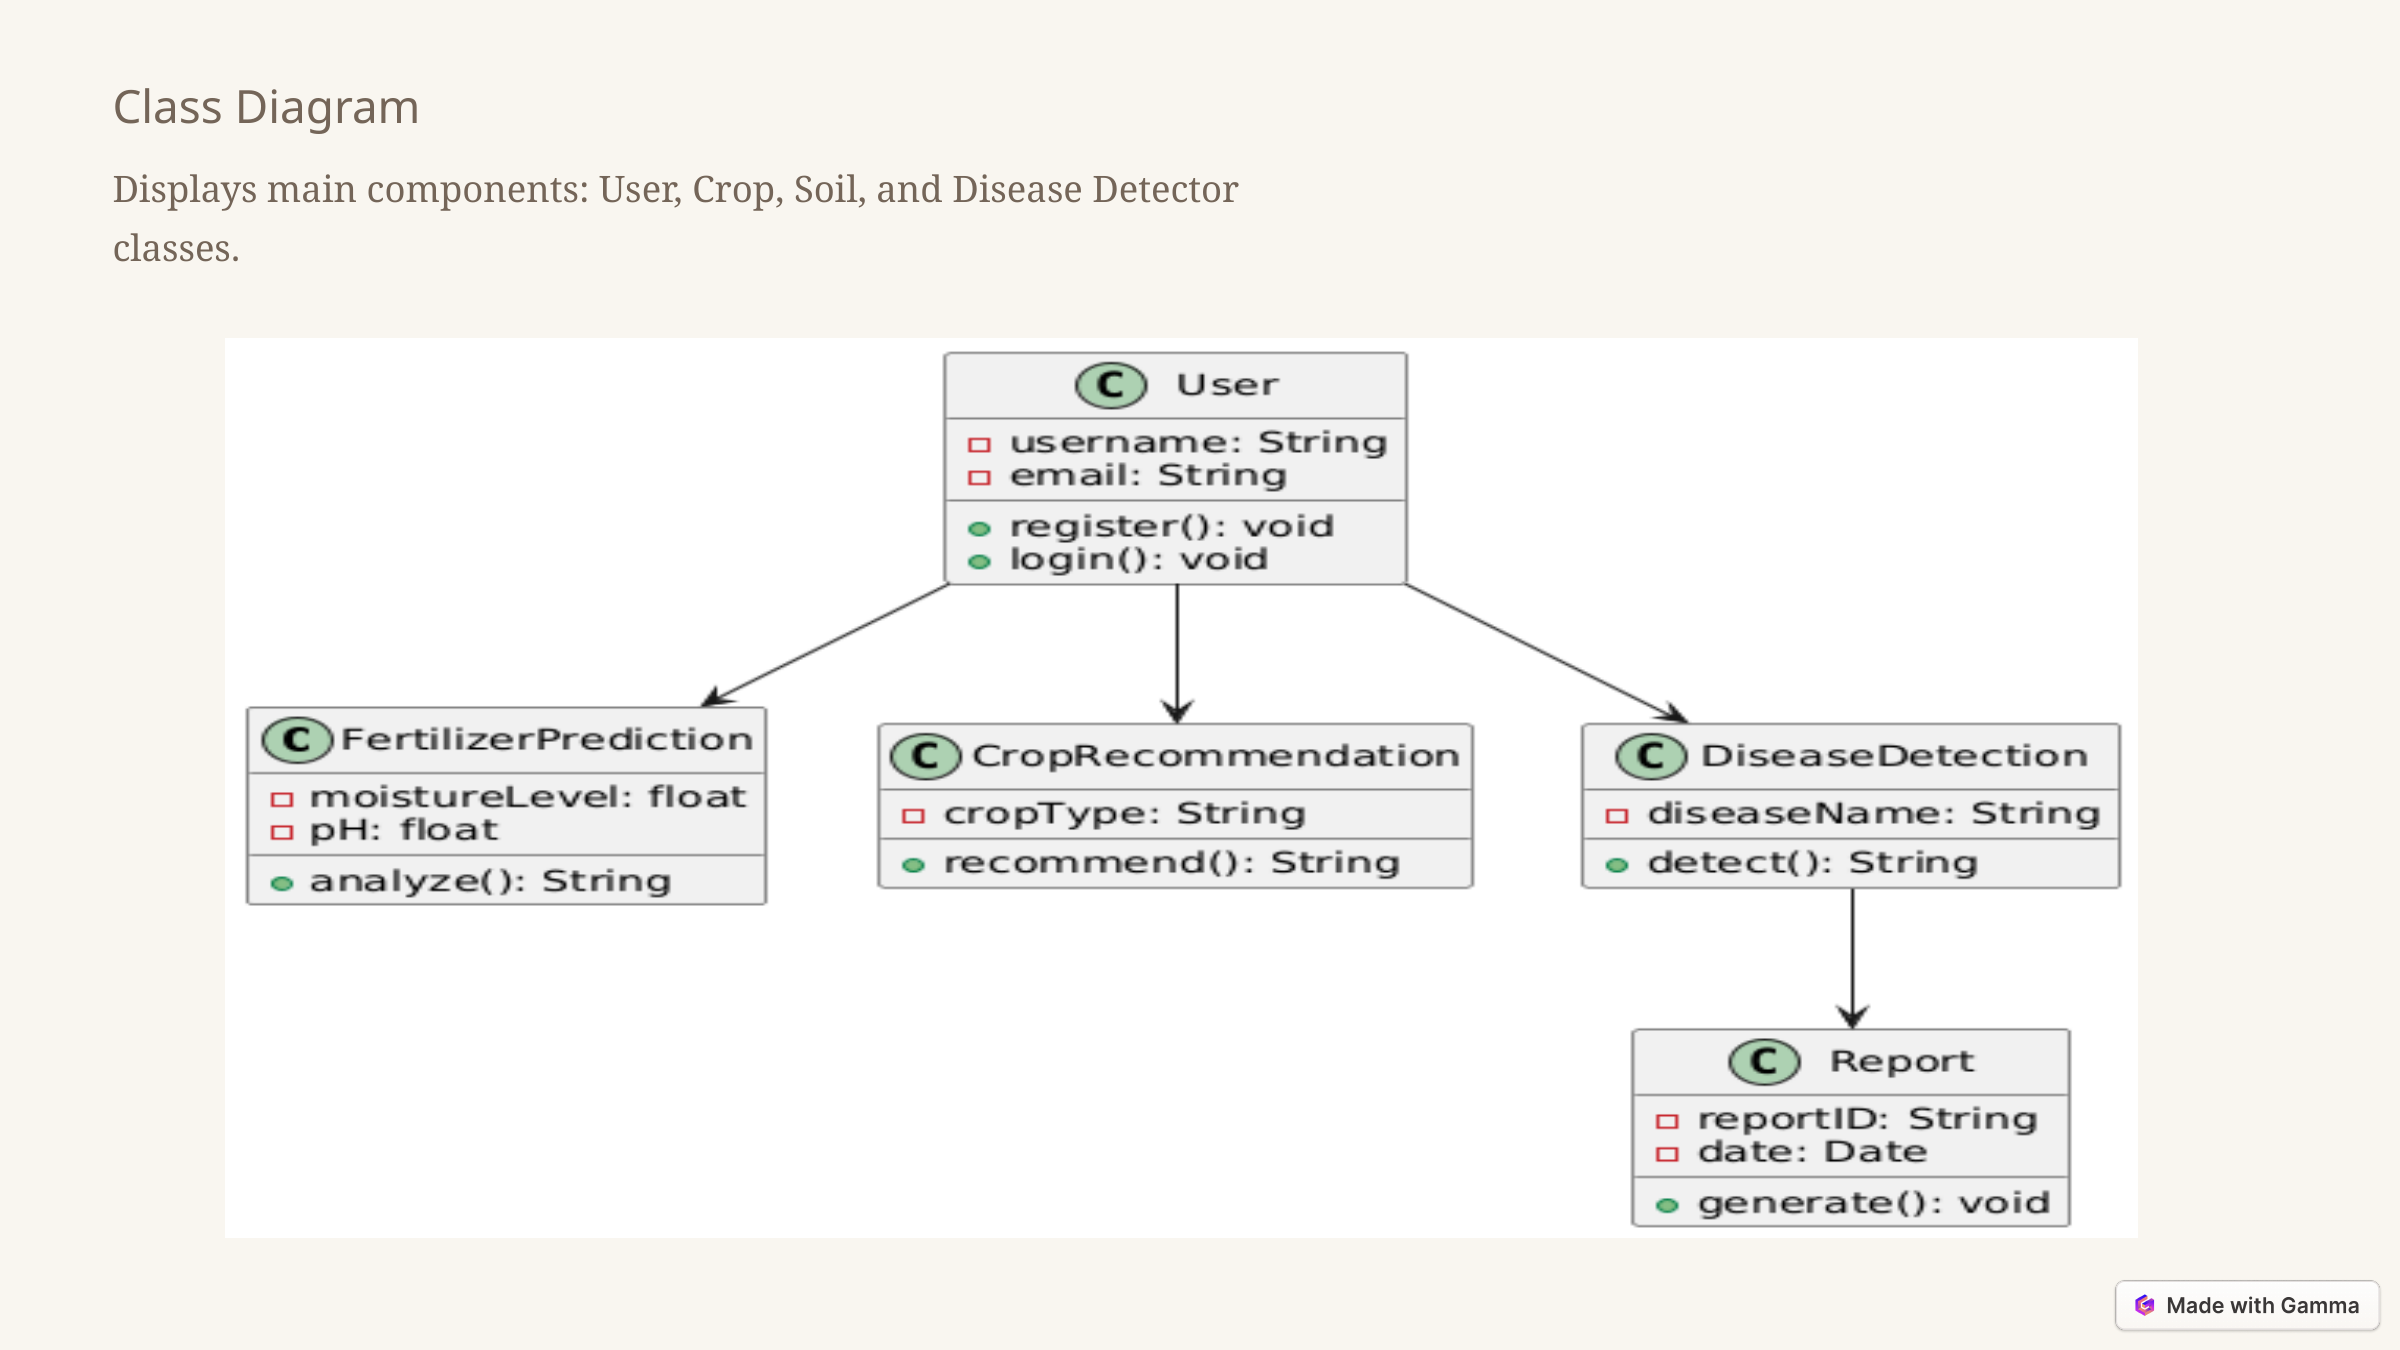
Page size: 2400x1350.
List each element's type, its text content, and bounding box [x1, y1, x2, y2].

picture [224, 337, 2138, 1238]
text_box Displays main components: User, Crop, Soil, and Disease Detector classes. [112, 150, 1267, 269]
text_box Class Diagram [112, 75, 578, 133]
picture [2106, 1271, 2389, 1339]
